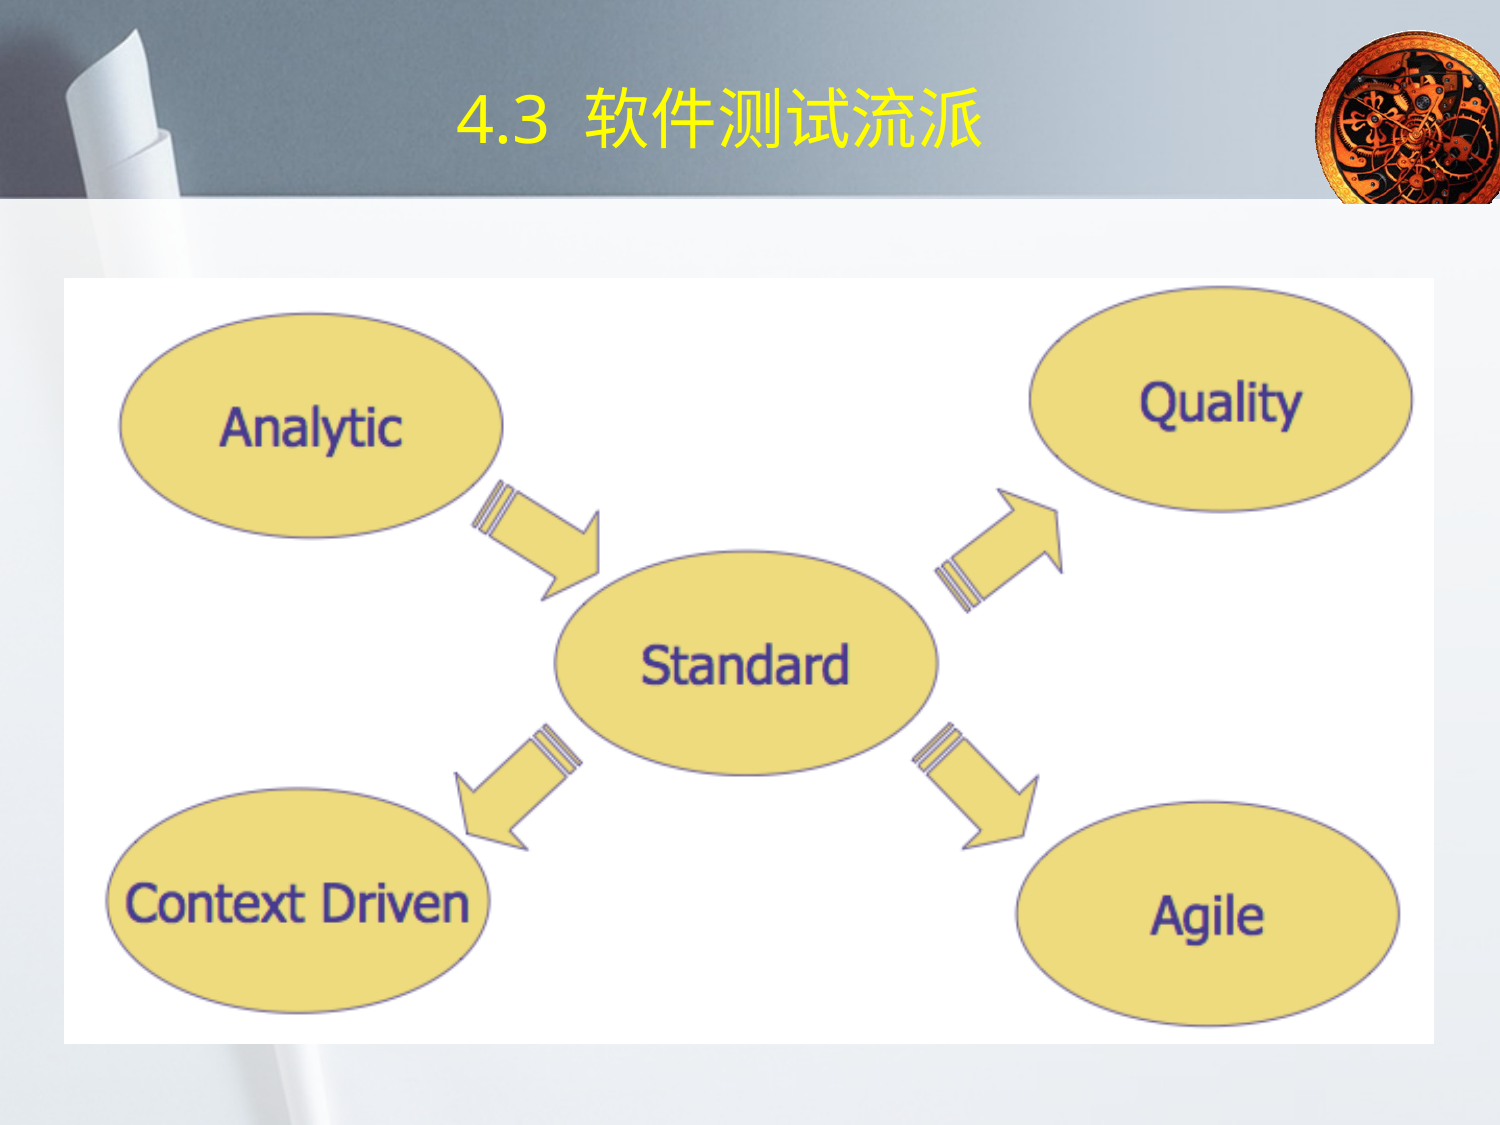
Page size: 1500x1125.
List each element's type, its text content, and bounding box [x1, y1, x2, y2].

picture [64, 278, 1434, 1044]
title 4.3 软件测试流派 [182, 60, 1259, 173]
picture [0, 0, 1500, 204]
